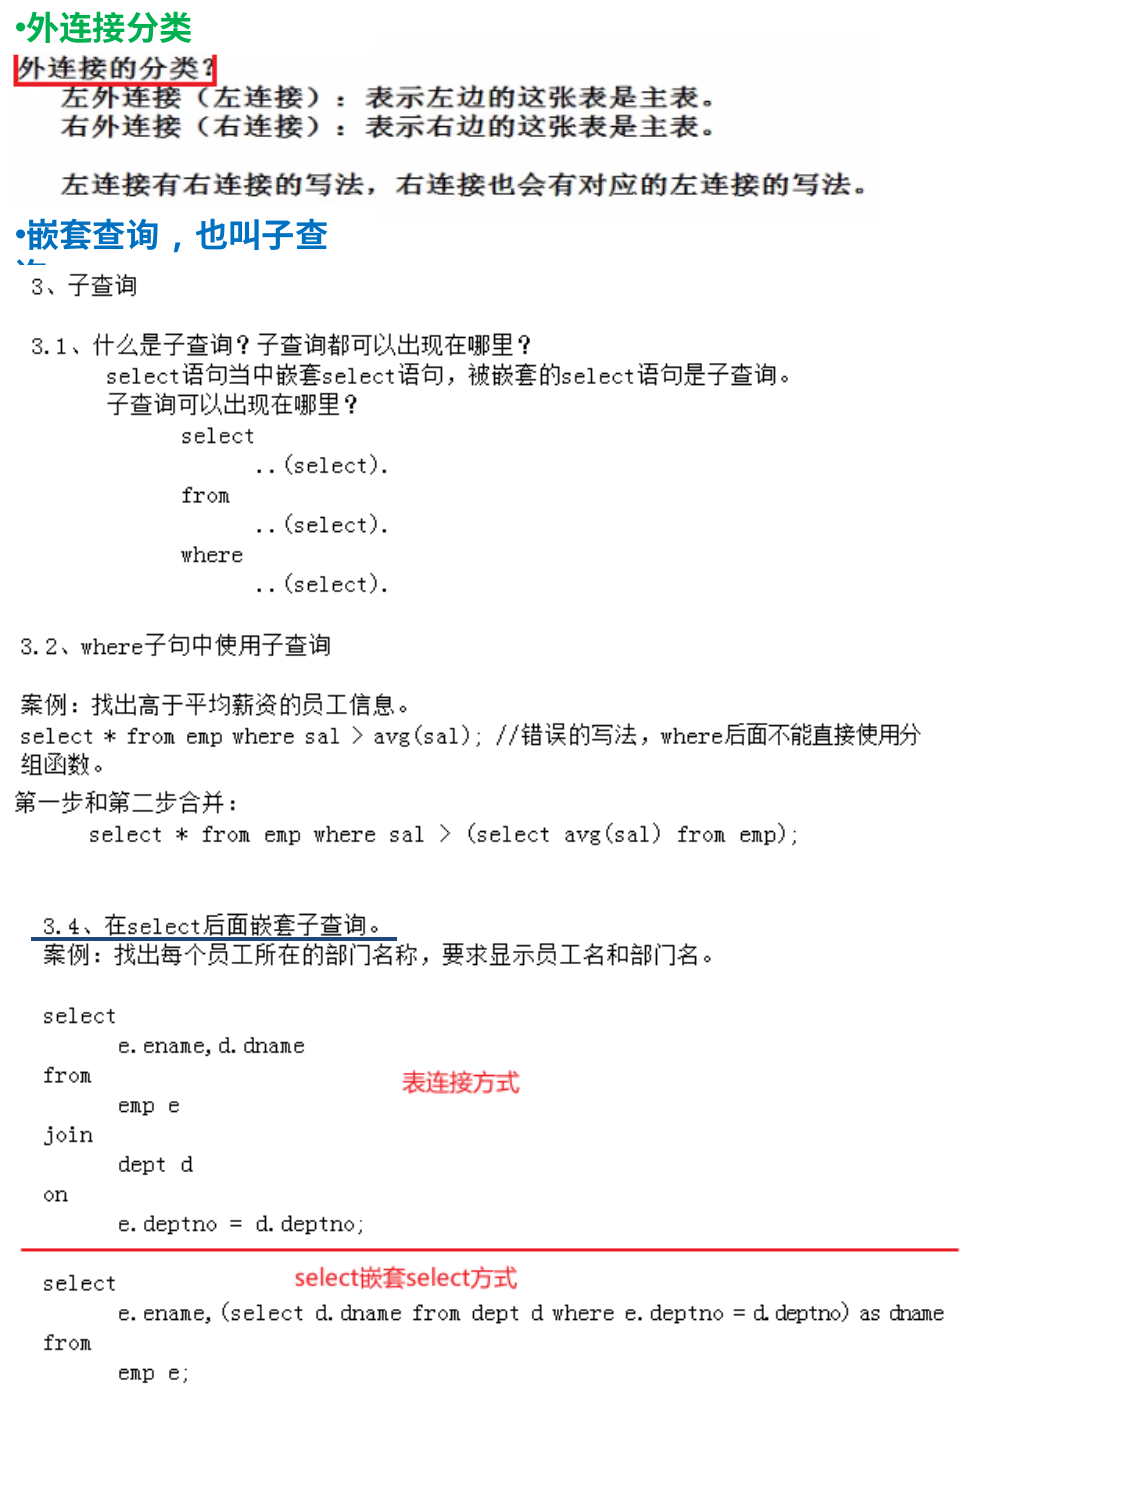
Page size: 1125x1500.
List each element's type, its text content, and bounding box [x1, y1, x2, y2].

picture [0, 619, 941, 780]
text_box 嵌套查询,也叫子查询 [0, 204, 376, 264]
picture [7, 903, 1000, 1406]
picture [6, 29, 882, 221]
text_box 外连接分类 [0, 0, 376, 57]
picture [0, 265, 813, 609]
picture [0, 785, 802, 858]
